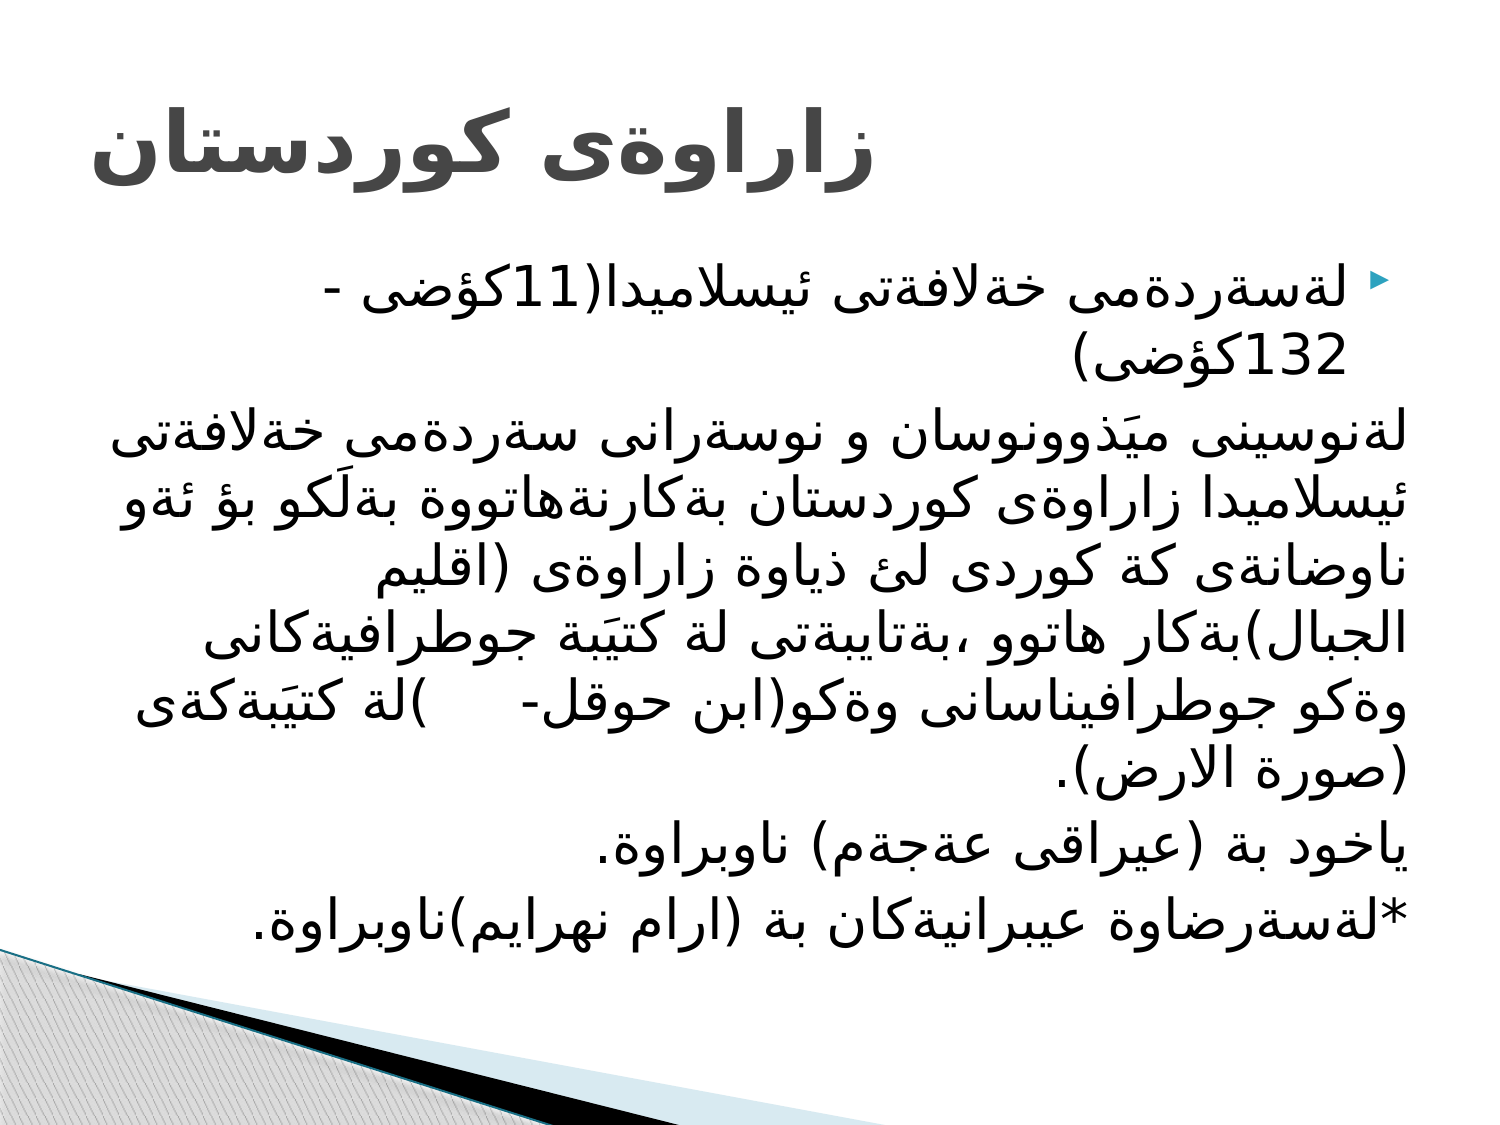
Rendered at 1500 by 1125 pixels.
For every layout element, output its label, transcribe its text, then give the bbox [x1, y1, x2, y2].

title زاراوةى كوردستان [75, 45, 1425, 233]
list لةسةردةمى خةلافةتى ئيسلاميدا(11كؤضى -132كؤضى) لةنوسينى ميَذوونوسان و نوسةرانى سةردةمى خةلافةتى ئيسلاميدا زاراوةى كوردستان بةكارنةهاتووة بةلَكو بؤ ئةو ناوضانةى كة كوردى لئ ذياوة زاراوةى (اقليم الجبال)بةكار هاتوو ،بةتايبةتى لة كتيَبة جوطرافيةكانى وةكو جوطرافيناسانى وةكو(ابن حوقل- )لة كتيَبةكةى (صورة الارض). ياخود بة (عيراقى عةجةم) ناوبراوة. *لةسةرضاوة عيبرانيةكان بة (ارام نهرايم)ناوبراوة. [75, 243, 1425, 986]
